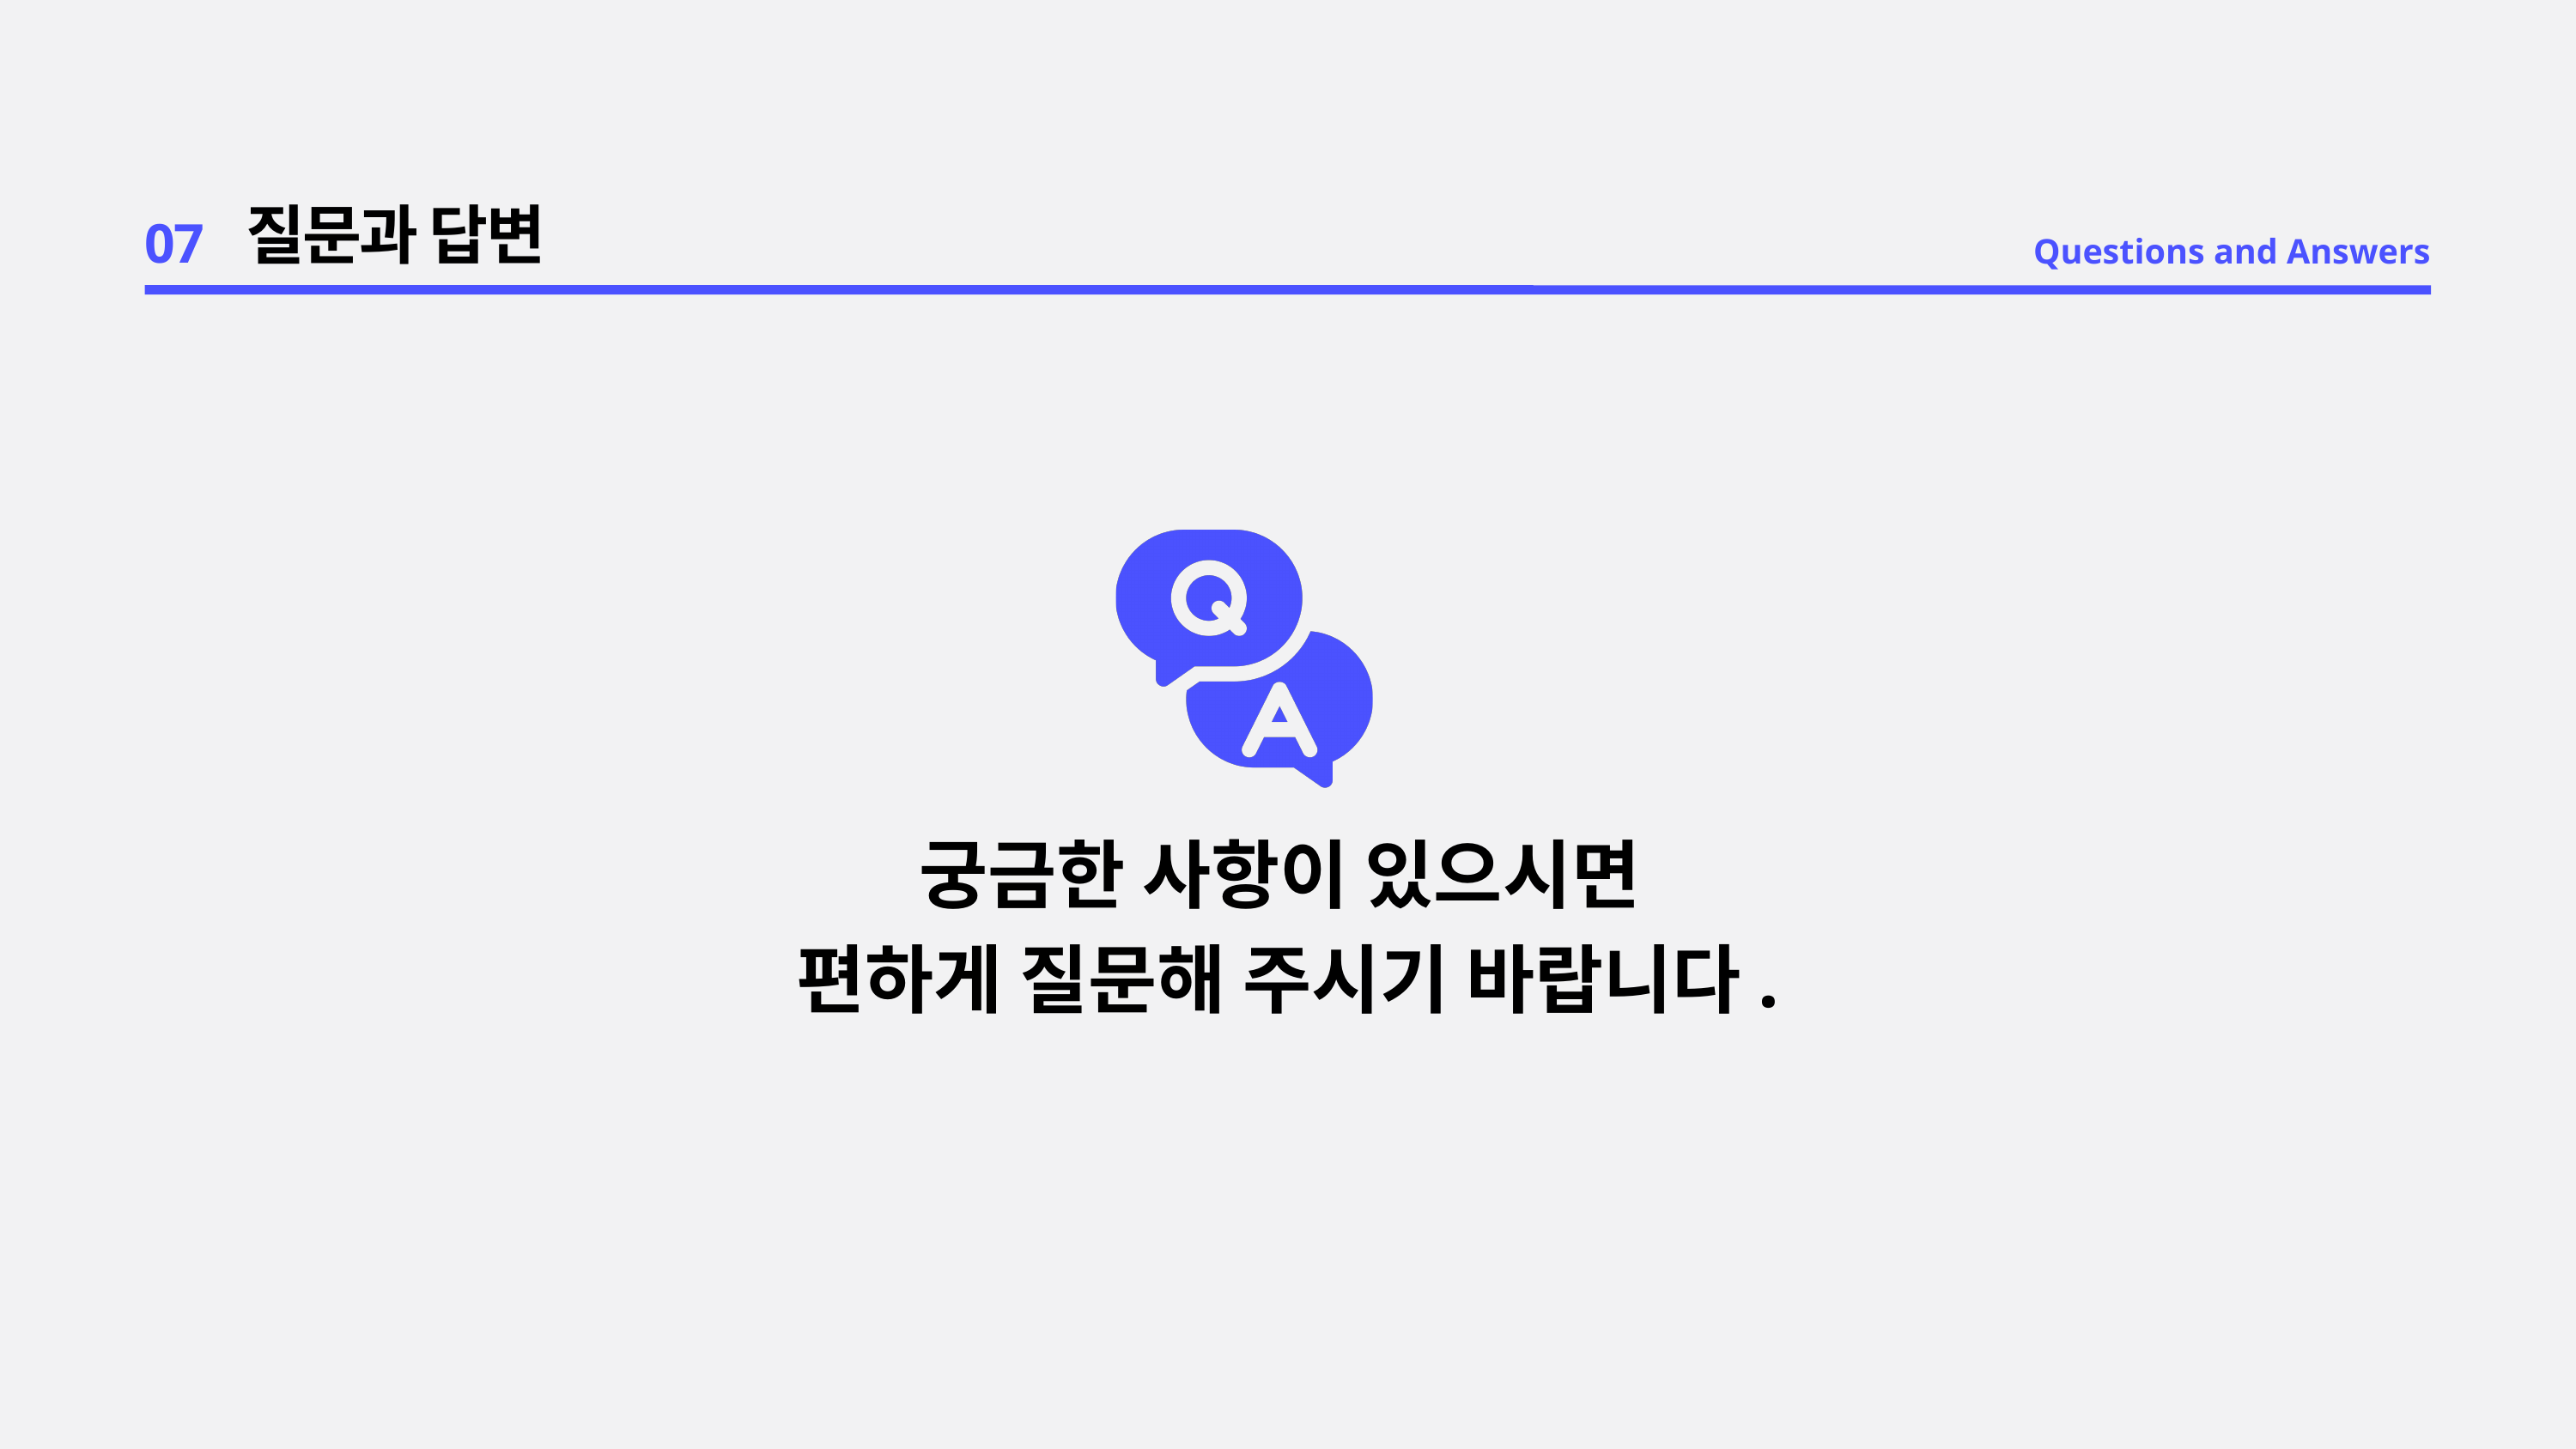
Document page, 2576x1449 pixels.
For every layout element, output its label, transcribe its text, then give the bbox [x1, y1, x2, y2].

text_box [1115, 530, 1373, 790]
text_box 질문과 답변 [246, 181, 1452, 271]
text_box 궁금한 사항이 있으시면 편하게 질문해 주시기 바랍니다. [552, 813, 2024, 1022]
text_box Questions and Answers [1425, 223, 2432, 271]
text_box 07 [144, 167, 246, 275]
